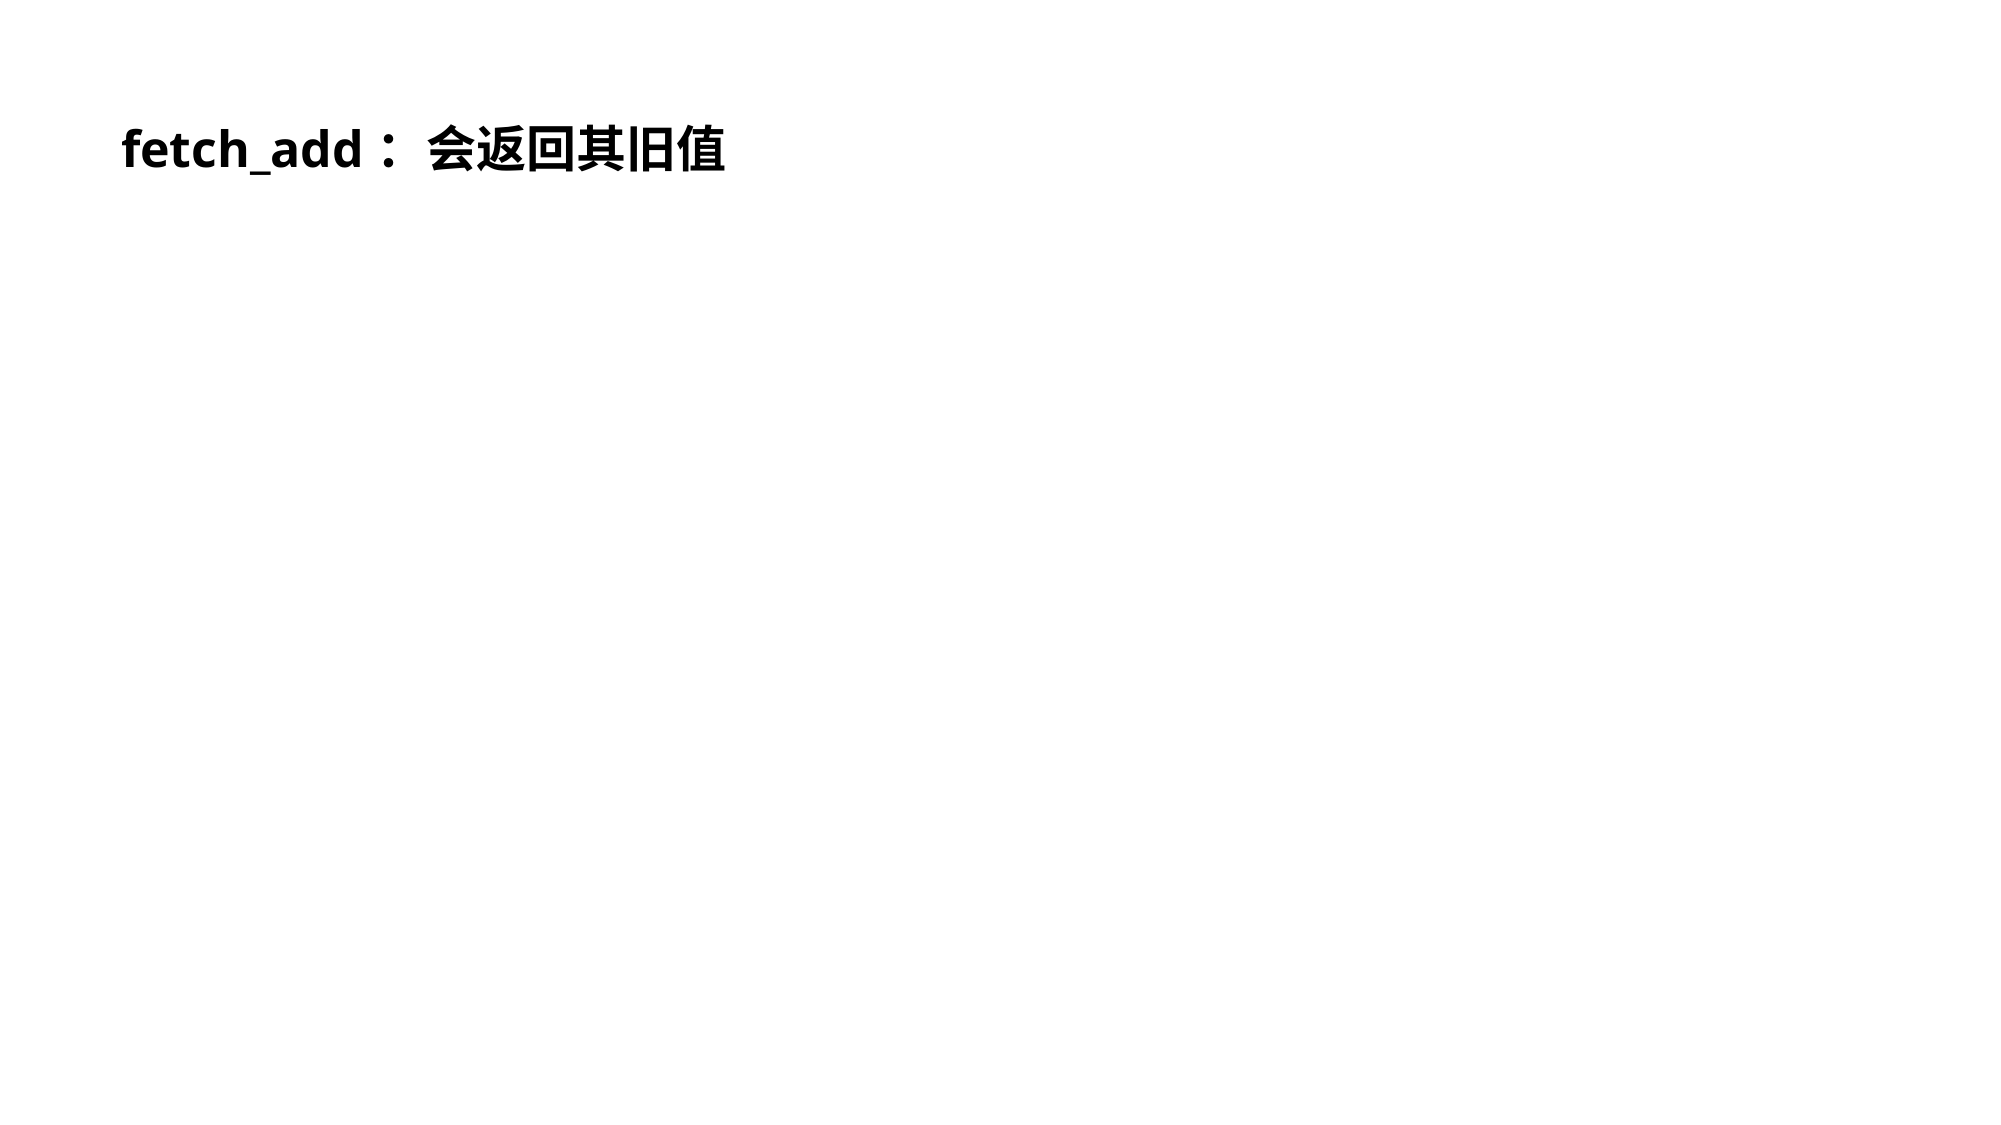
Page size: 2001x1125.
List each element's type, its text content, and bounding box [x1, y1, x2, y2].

title fetch_add：会返回其旧值 [106, 42, 1832, 260]
